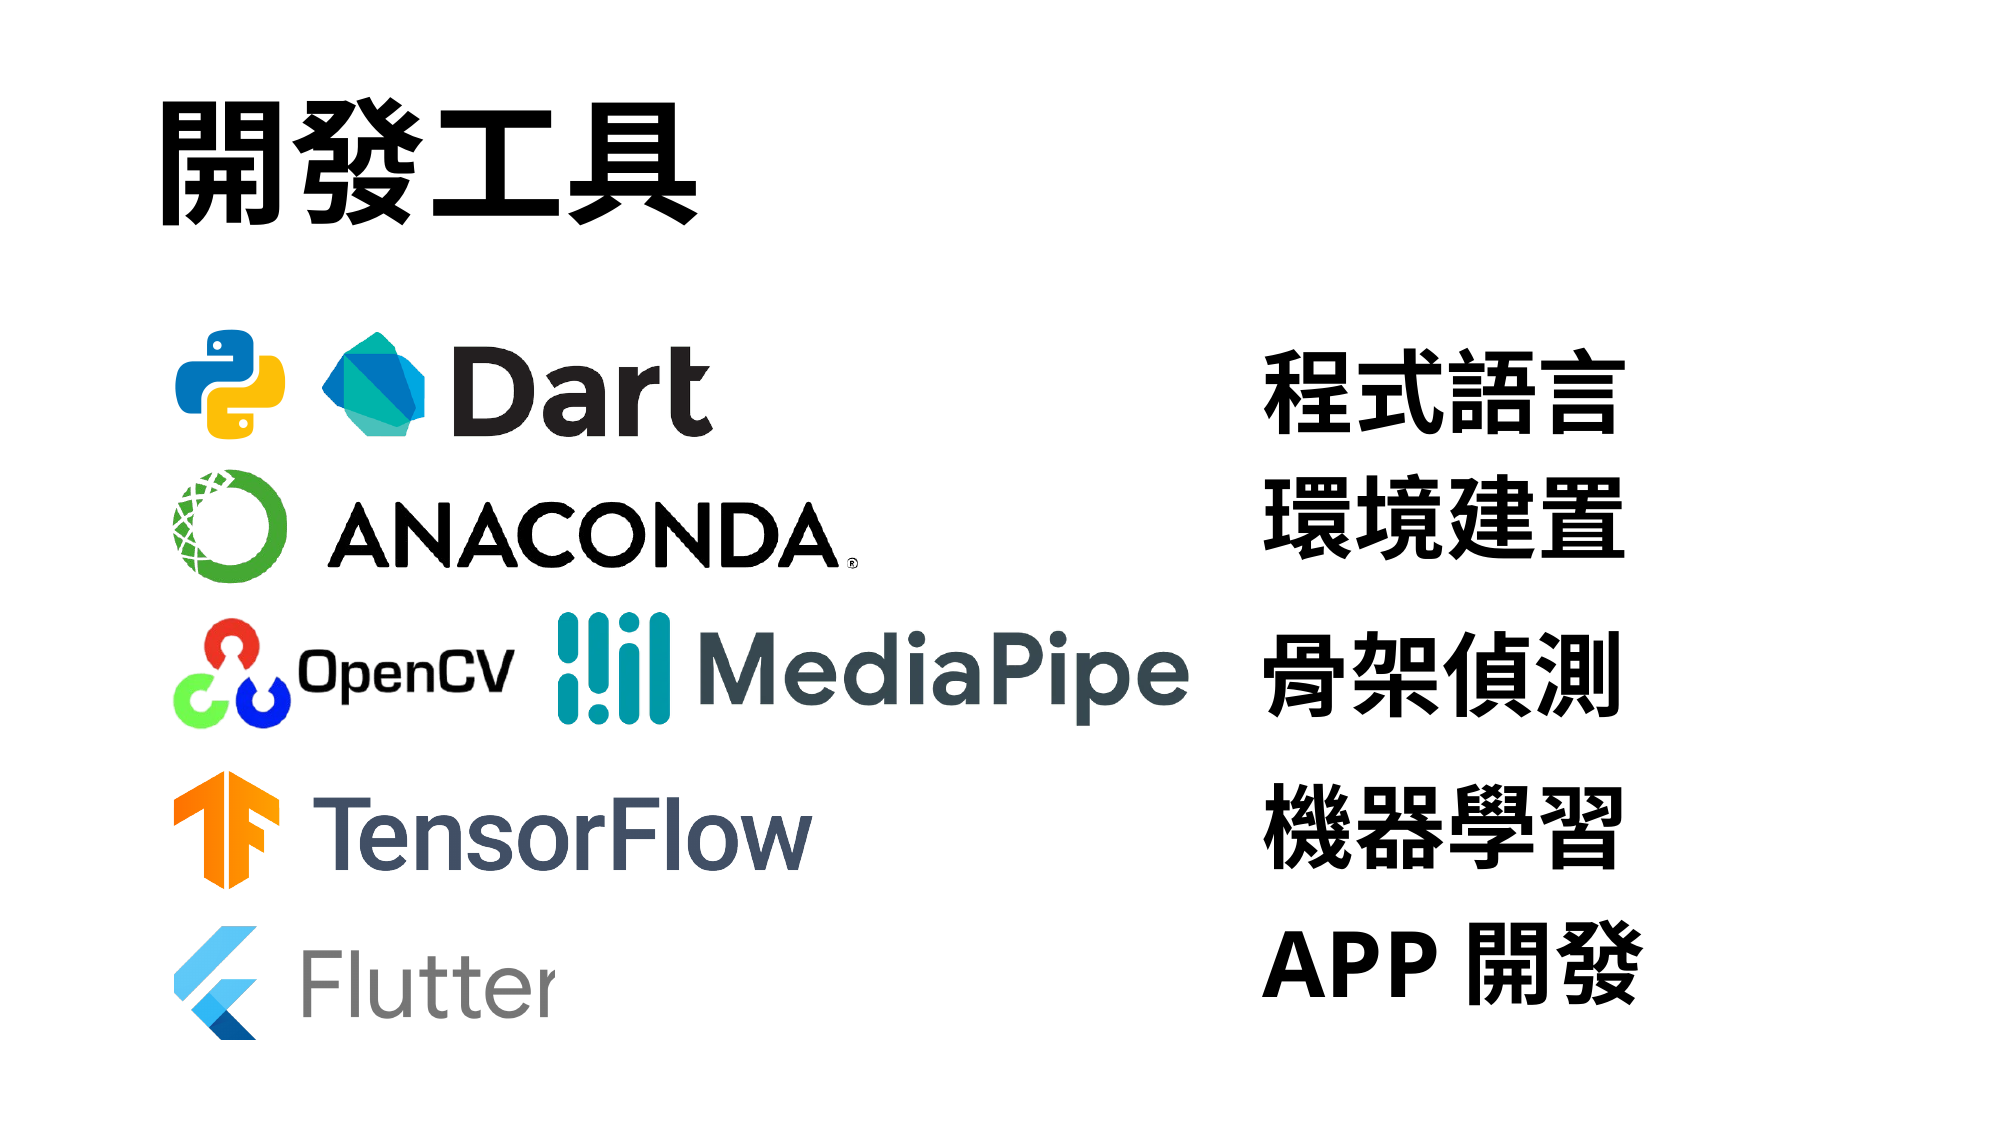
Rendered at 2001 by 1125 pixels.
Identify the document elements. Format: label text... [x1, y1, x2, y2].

text_box 環境建置 [1247, 453, 1667, 579]
picture [101, 315, 1229, 1040]
text_box APP開發 [1247, 898, 1667, 1024]
text_box 機器學習 [1247, 762, 1667, 888]
text_box 骨架偵測 [1244, 610, 1663, 735]
title 開發工具 [137, 59, 1863, 278]
text_box 程式語言 [1247, 327, 1667, 453]
